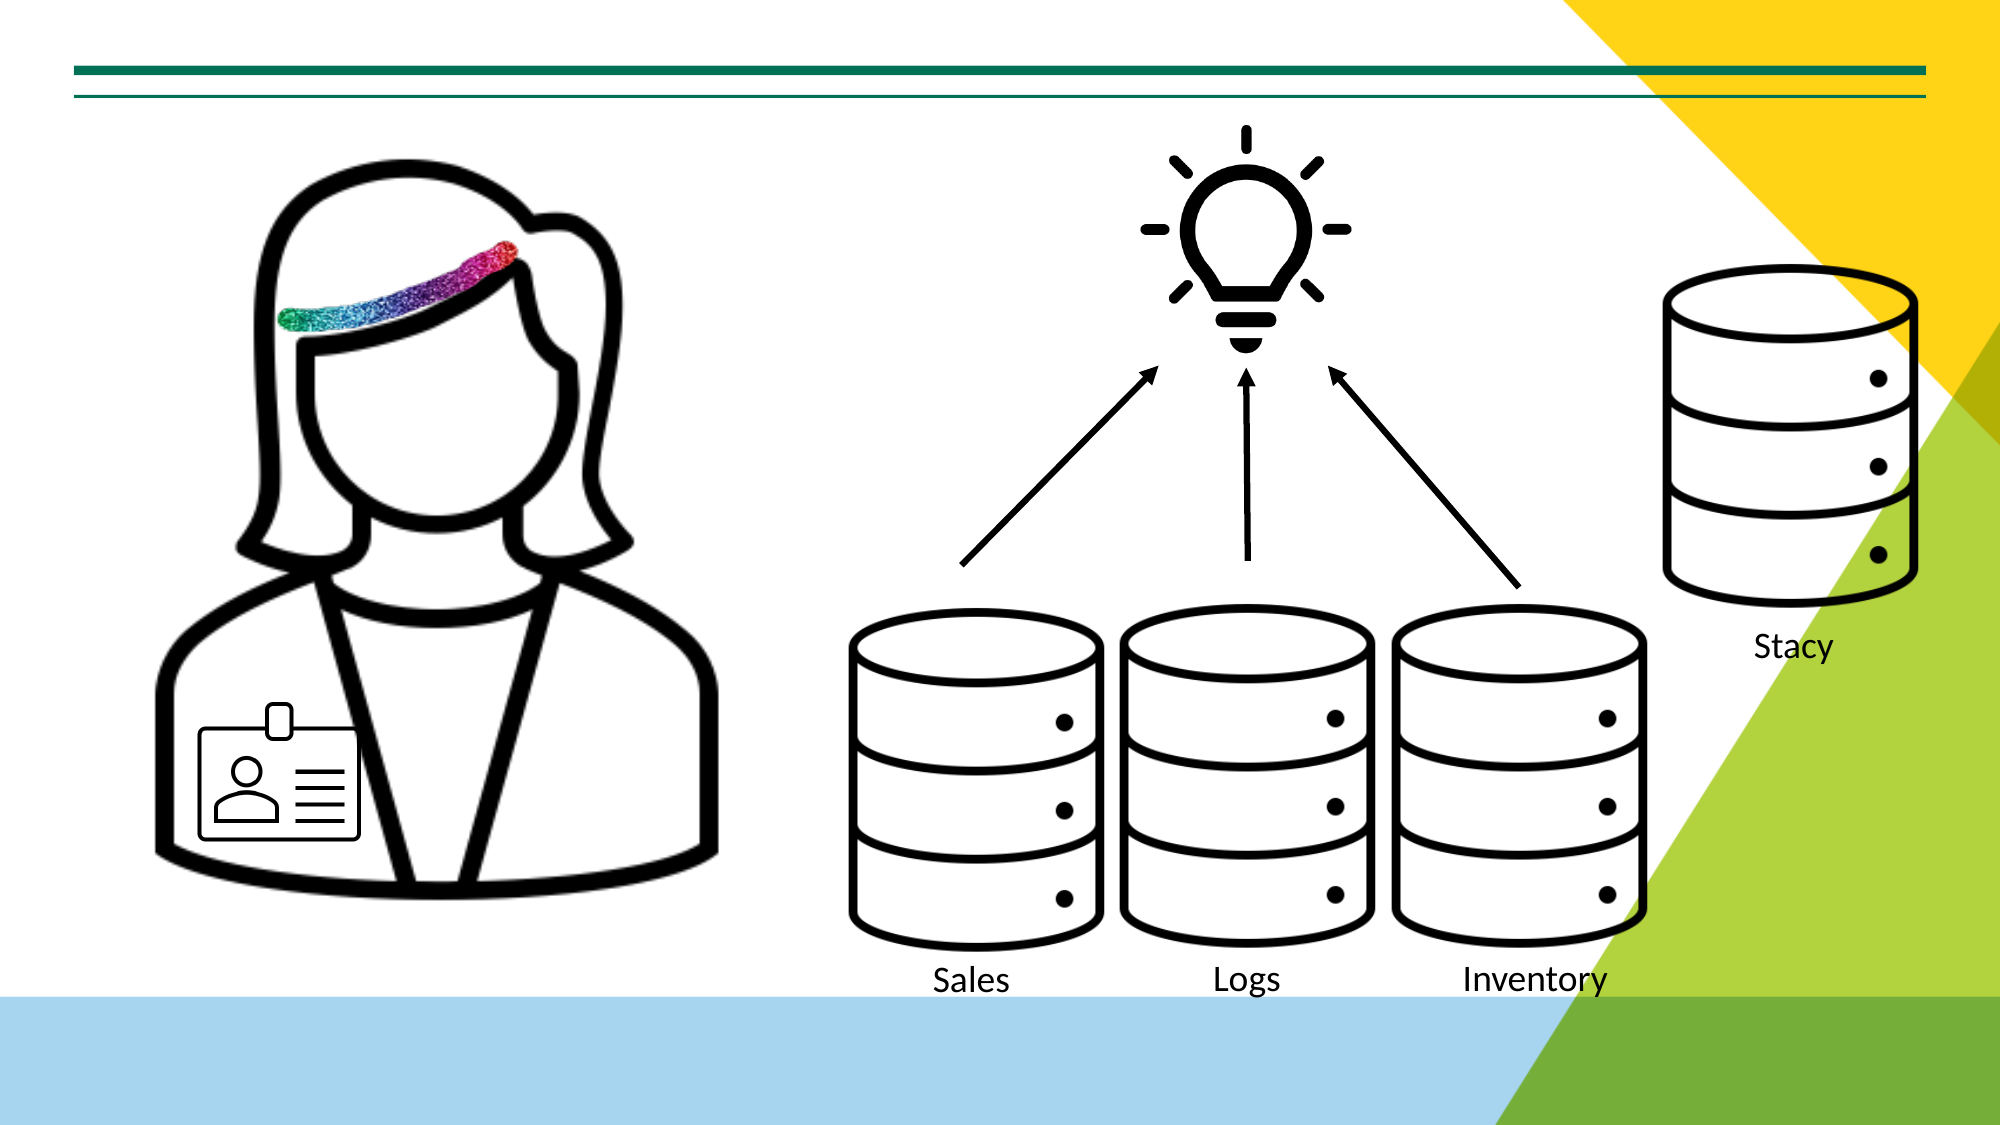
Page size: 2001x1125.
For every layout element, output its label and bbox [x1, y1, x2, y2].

picture [0, 674, 2000, 1125]
text_box [1579, 220, 2000, 674]
text_box [765, 564, 1188, 1009]
text_box [961, 365, 1159, 564]
text_box [1327, 365, 1519, 588]
text_box [1307, 560, 1730, 1008]
text_box [1036, 560, 1307, 1008]
picture [0, 0, 2000, 564]
text_box [0, 85, 888, 985]
